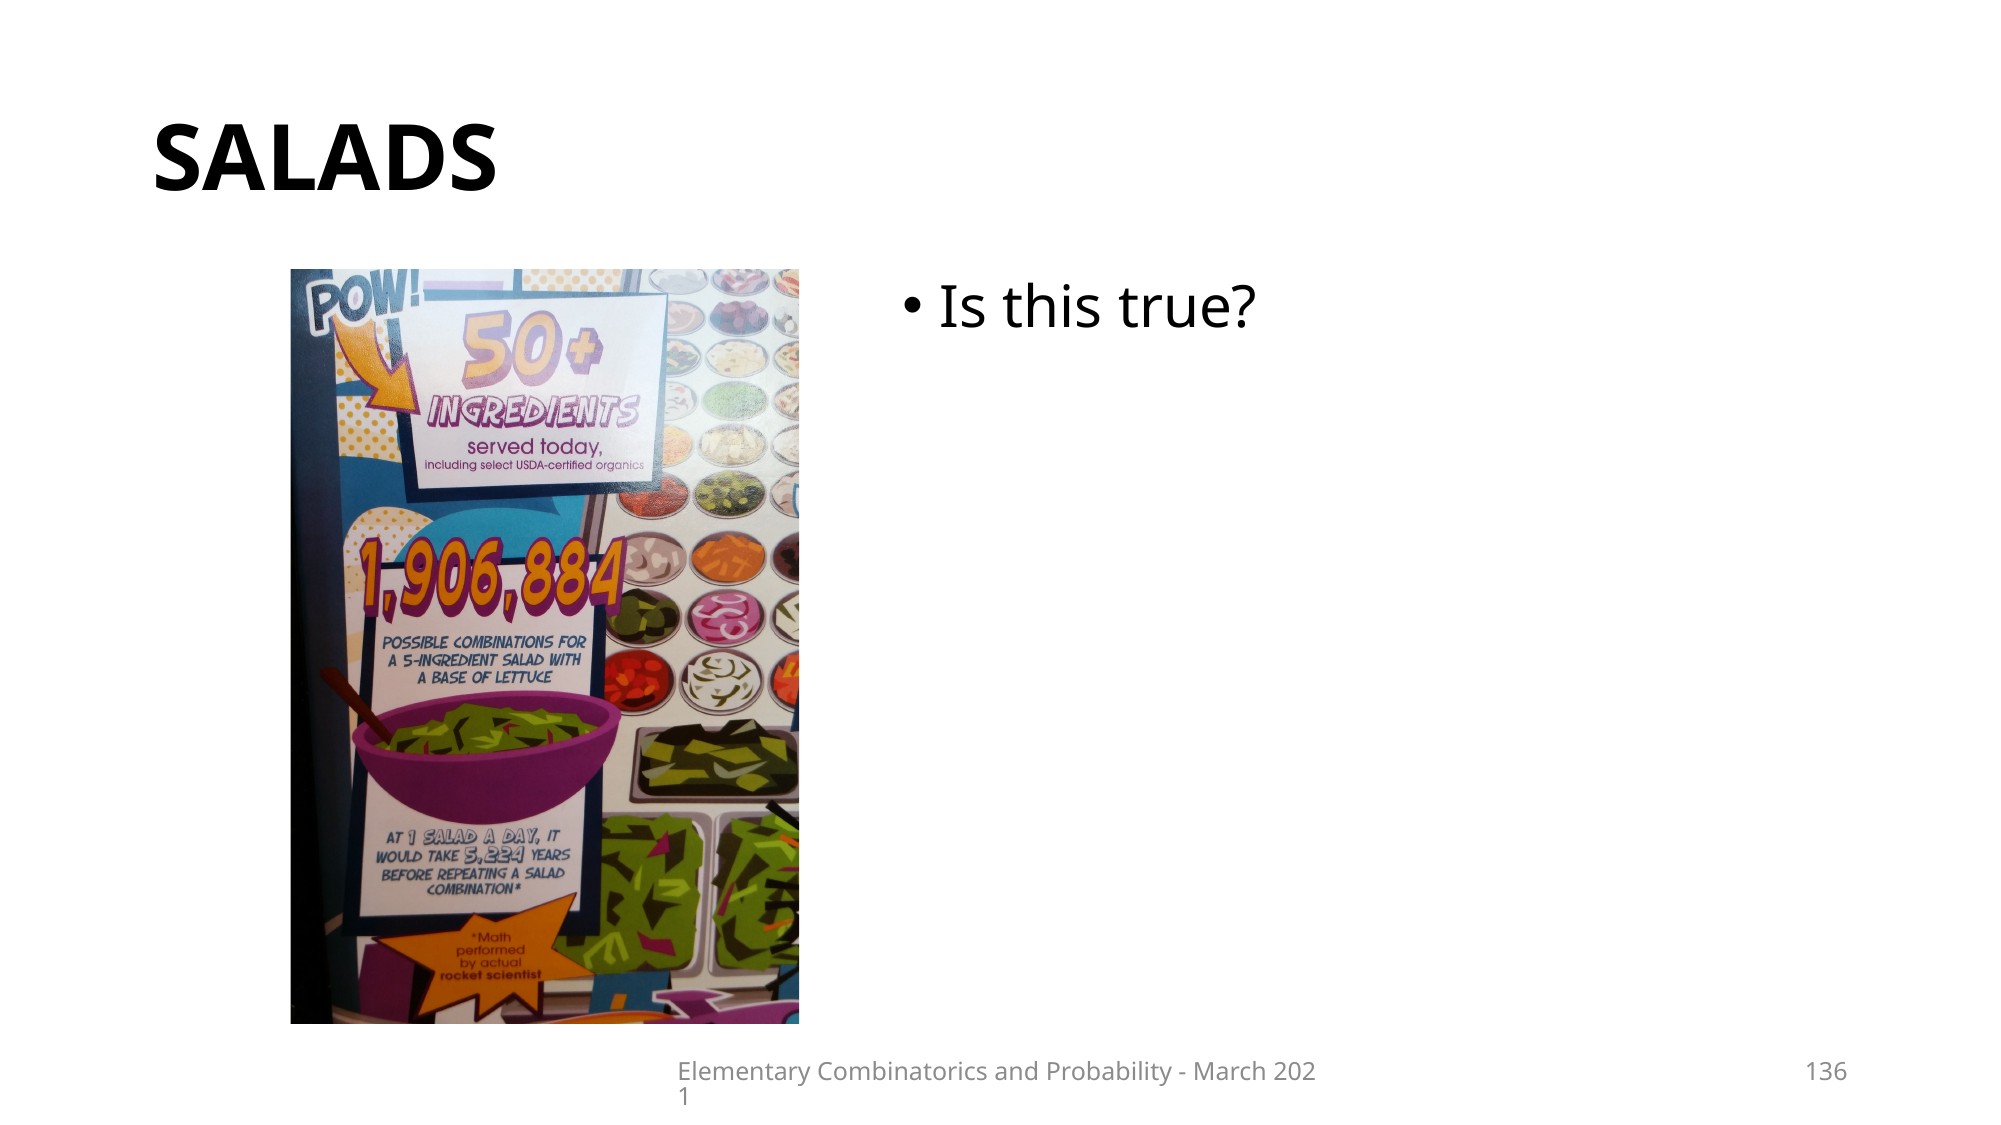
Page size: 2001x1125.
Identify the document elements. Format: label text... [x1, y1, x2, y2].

title salads [137, 52, 1863, 270]
slide_number 136 [1412, 1042, 1863, 1103]
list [290, 269, 800, 1024]
footer Elementary Combinatorics and Probability - March 2021 [662, 1042, 1338, 1103]
